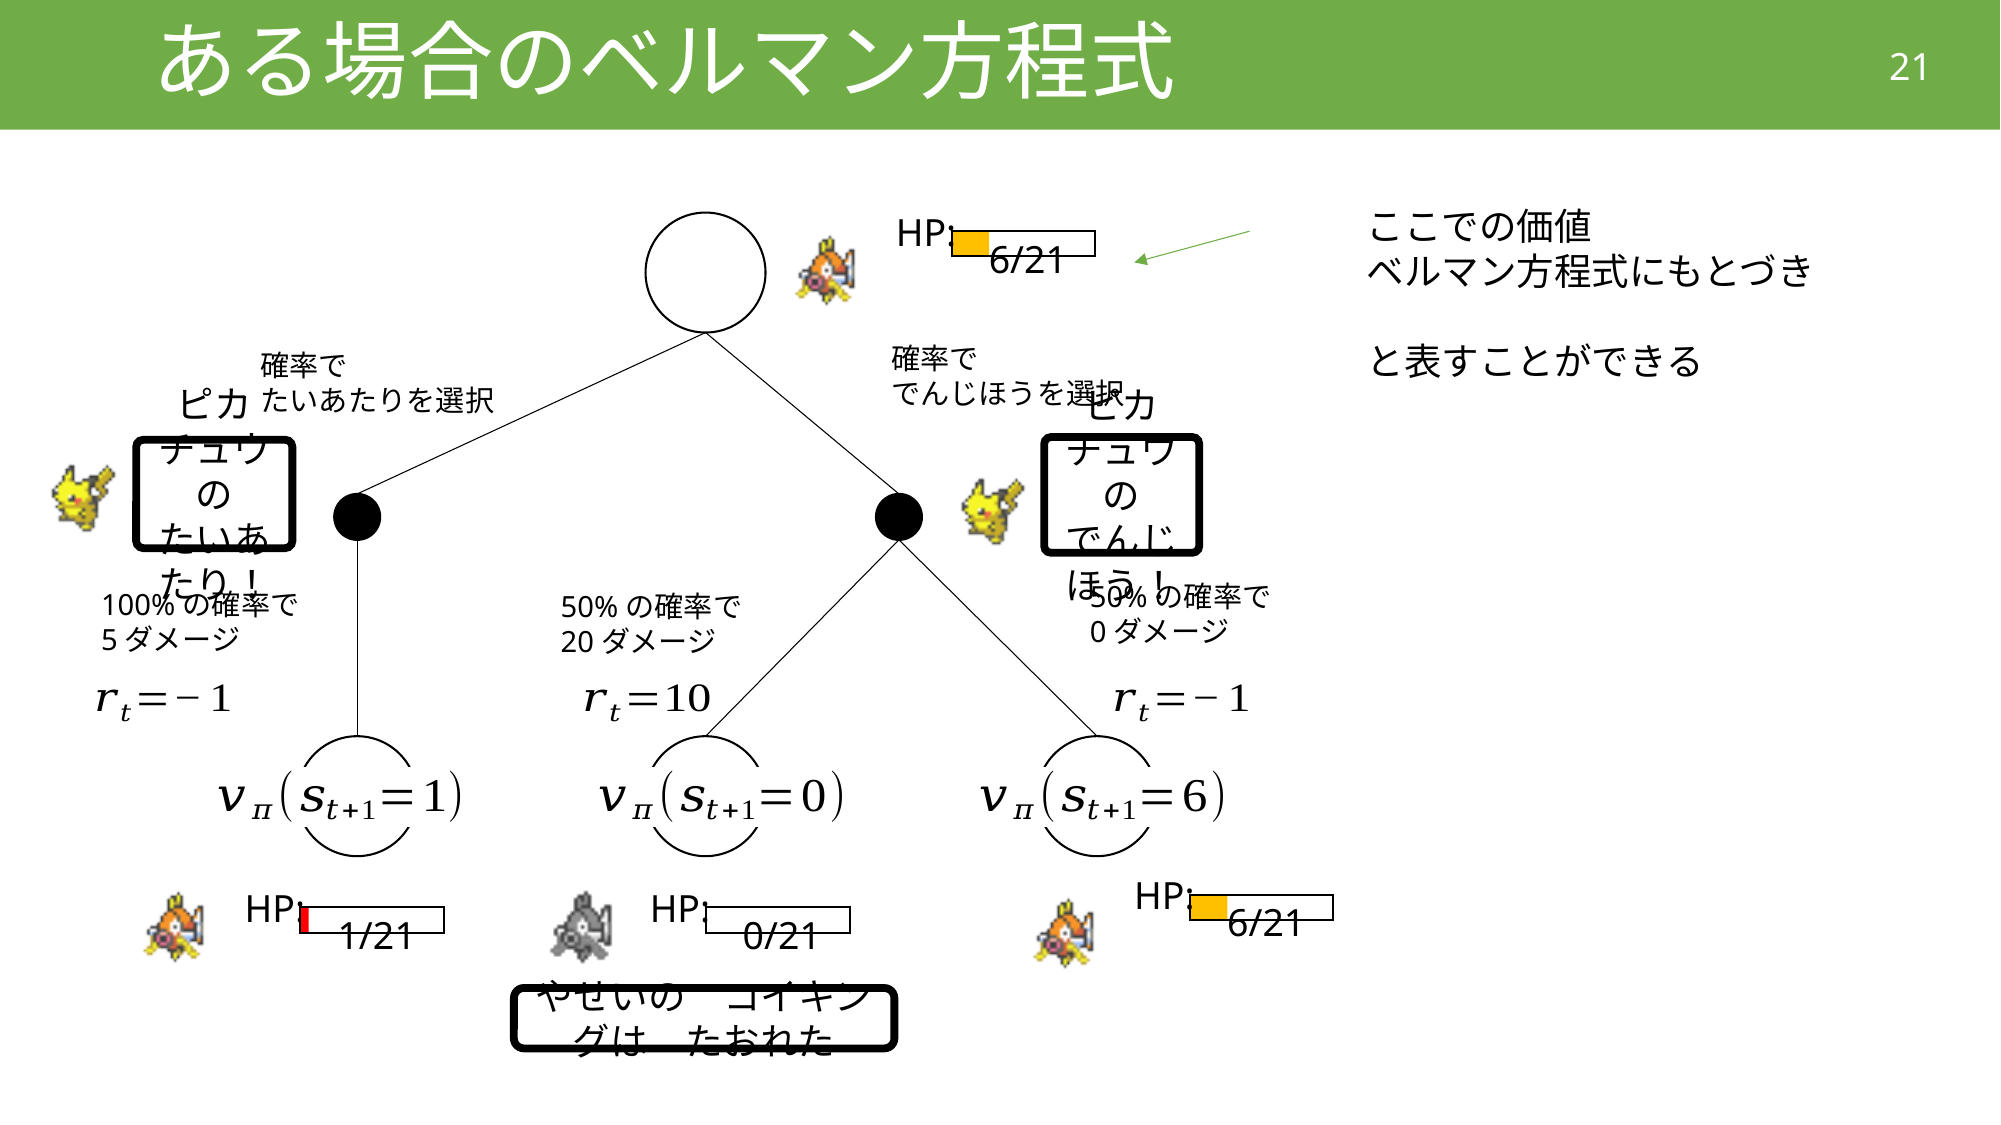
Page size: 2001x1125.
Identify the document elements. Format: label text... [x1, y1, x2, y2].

text_box [705, 906, 851, 934]
text_box [1044, 827, 1150, 858]
text_box [874, 492, 924, 539]
text_box ピカチュウの たいあたり！ [135, 438, 294, 550]
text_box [705, 332, 899, 494]
text_box 50%の確率で 20ダメージ [545, 580, 705, 666]
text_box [357, 332, 705, 494]
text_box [705, 539, 898, 737]
text_box [304, 827, 410, 858]
text_box [644, 211, 767, 332]
text_box HP: [1119, 865, 1210, 925]
text_box [299, 906, 445, 934]
text_box HP: [232, 877, 320, 938]
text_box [898, 539, 1097, 737]
text_box [333, 492, 382, 541]
text_box 6/21 [1202, 921, 1321, 952]
picture [124, 859, 232, 967]
text_box [303, 735, 411, 767]
text_box やせいの コイキングは たおれた [512, 986, 896, 1050]
picture [1014, 866, 1122, 974]
picture [776, 202, 883, 310]
picture [29, 432, 137, 540]
text_box ピカチュウの でんじほう！ [1043, 435, 1201, 554]
text_box [951, 230, 1096, 257]
text_box 1/21 [312, 934, 431, 965]
title ある場合のベルマン方程式 [137, 11, 1863, 119]
text_box 50%の確率で 0ダメージ [1097, 570, 1287, 656]
text_box 100%の確率で 5ダメージ [86, 578, 315, 664]
slide_number 21 [1497, 38, 1948, 99]
text_box [652, 827, 759, 858]
text_box HP: [639, 877, 725, 938]
picture [938, 446, 1046, 539]
picture [531, 859, 639, 967]
text_box HP: [881, 201, 972, 262]
text_box [1043, 735, 1151, 767]
text_box [1189, 894, 1334, 921]
text_box [651, 735, 760, 767]
text_box 6/21 [964, 257, 1083, 288]
text_box 0/21 [718, 934, 837, 965]
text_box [1134, 231, 1250, 263]
